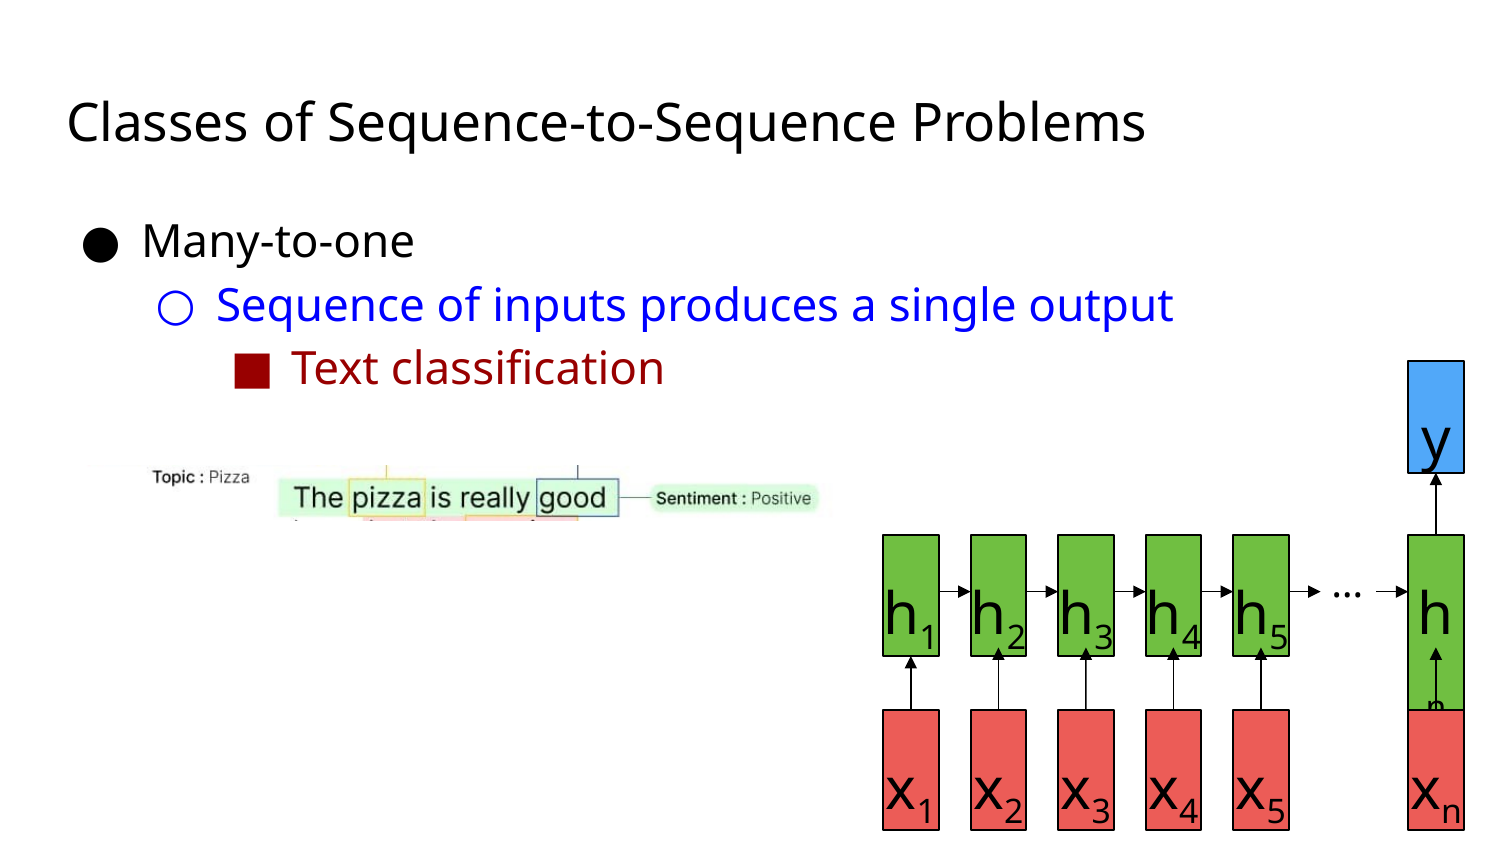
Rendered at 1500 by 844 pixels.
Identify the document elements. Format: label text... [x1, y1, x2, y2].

picture [19, 465, 866, 521]
text_box y [1408, 360, 1464, 473]
text_box xn [1408, 710, 1464, 831]
text_box h5 [1233, 535, 1289, 656]
text_box x5 [1233, 710, 1289, 831]
text_box x1 [883, 710, 939, 831]
text_box x3 [1058, 710, 1114, 831]
text_box x4 [1145, 710, 1202, 831]
text_box hn [1408, 535, 1464, 710]
title Classes of Sequence-to-Sequence Problems [51, 72, 1449, 167]
text_box h4 [1145, 535, 1202, 656]
text_box h2 [970, 535, 1027, 656]
list Many-to-one Sequence of inputs produces a single output Text classification [51, 189, 1449, 436]
text_box x2 [970, 710, 1027, 831]
text_box h3 [1058, 535, 1114, 656]
text_box h1 [883, 535, 939, 656]
list … [1294, 545, 1401, 622]
